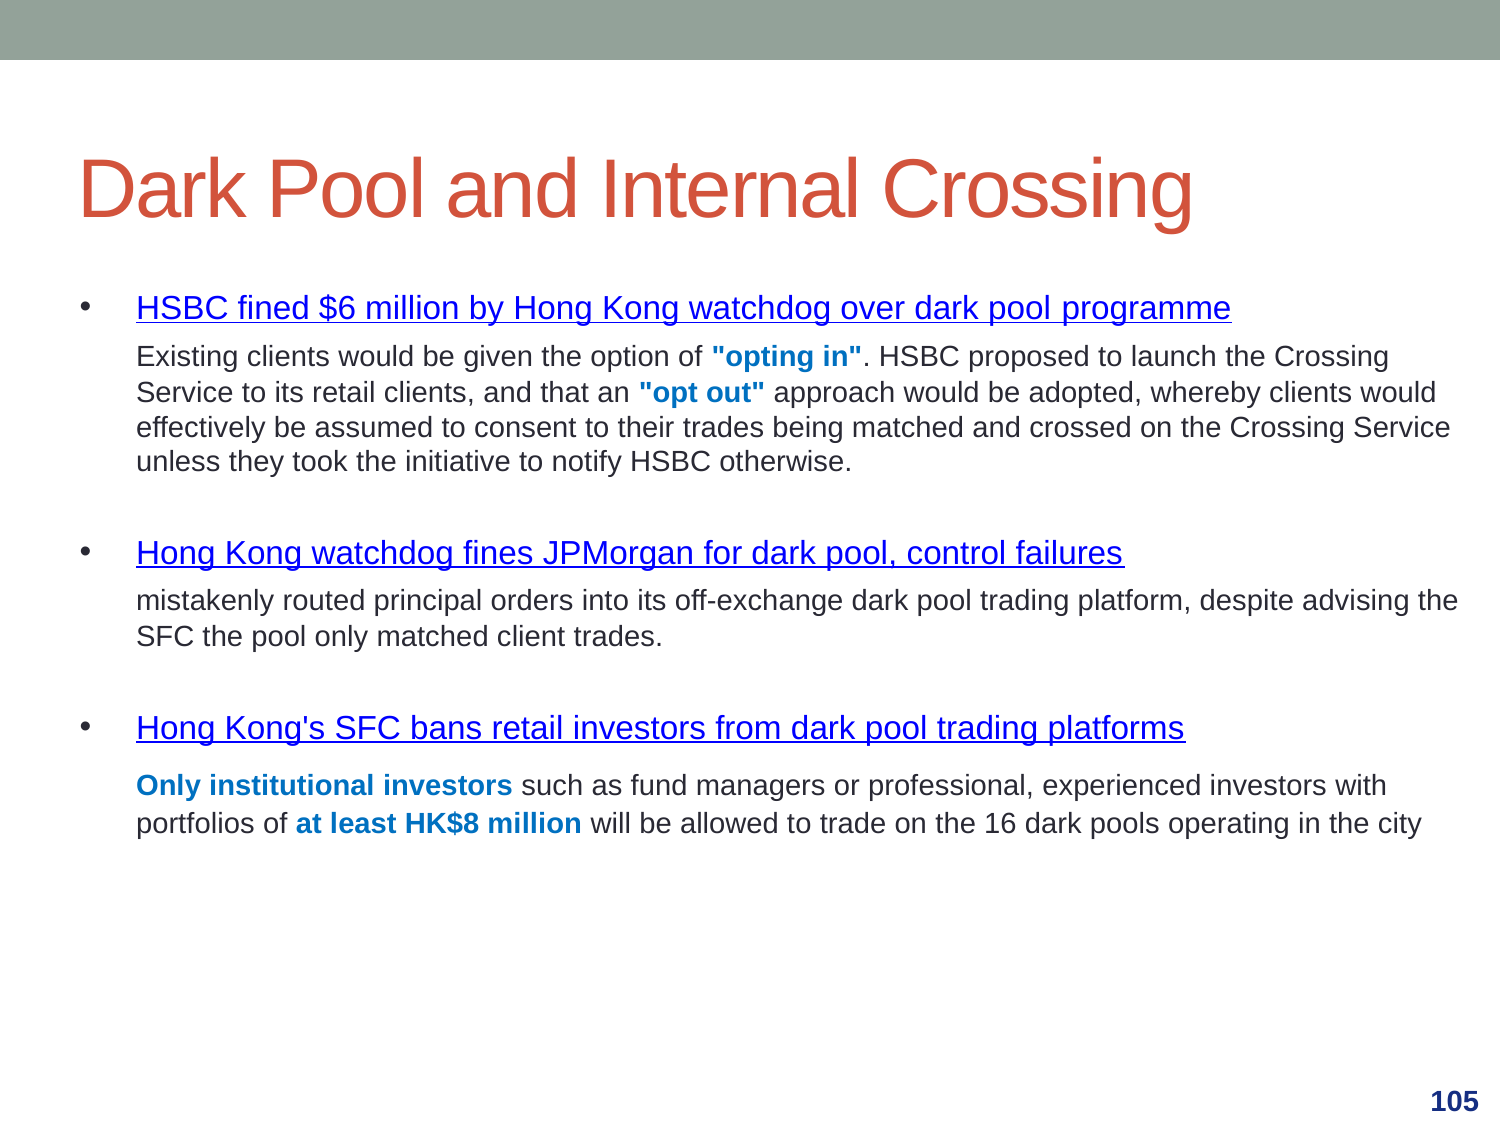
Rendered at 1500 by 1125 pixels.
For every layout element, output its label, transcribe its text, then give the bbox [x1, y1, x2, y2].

slide_number 105 [1415, 1070, 1499, 1125]
text_box HSBC fined $6 million by Hong Kong watchdog over dark pool programme Existing clients would be given the option of "opting in". HSBC proposed to launch the Crossing Service to its retail clients, and that an "opt out" approach would be adopted, whereby clients would effectively be assumed to consent to their trades being matched and crossed on the Crossing Service unless they took the initiative to notify HSBC otherwise. Hong Kong watchdog fines JPMorgan for dark pool, control failures mistakenly routed principal orders into its off-exchange dark pool trading platform, despite advising the SFC the pool only matched client trades. Hong Kong's SFC bans retail investors from dark pool trading platforms Only institutional investors such as fund managers or professional, experienced investors with portfolios of at least HK$8 million will be allowed to trade on the 16 dark pools operating in the city [64, 278, 1483, 1047]
title Dark Pool and Internal Crossing [62, 101, 1388, 266]
